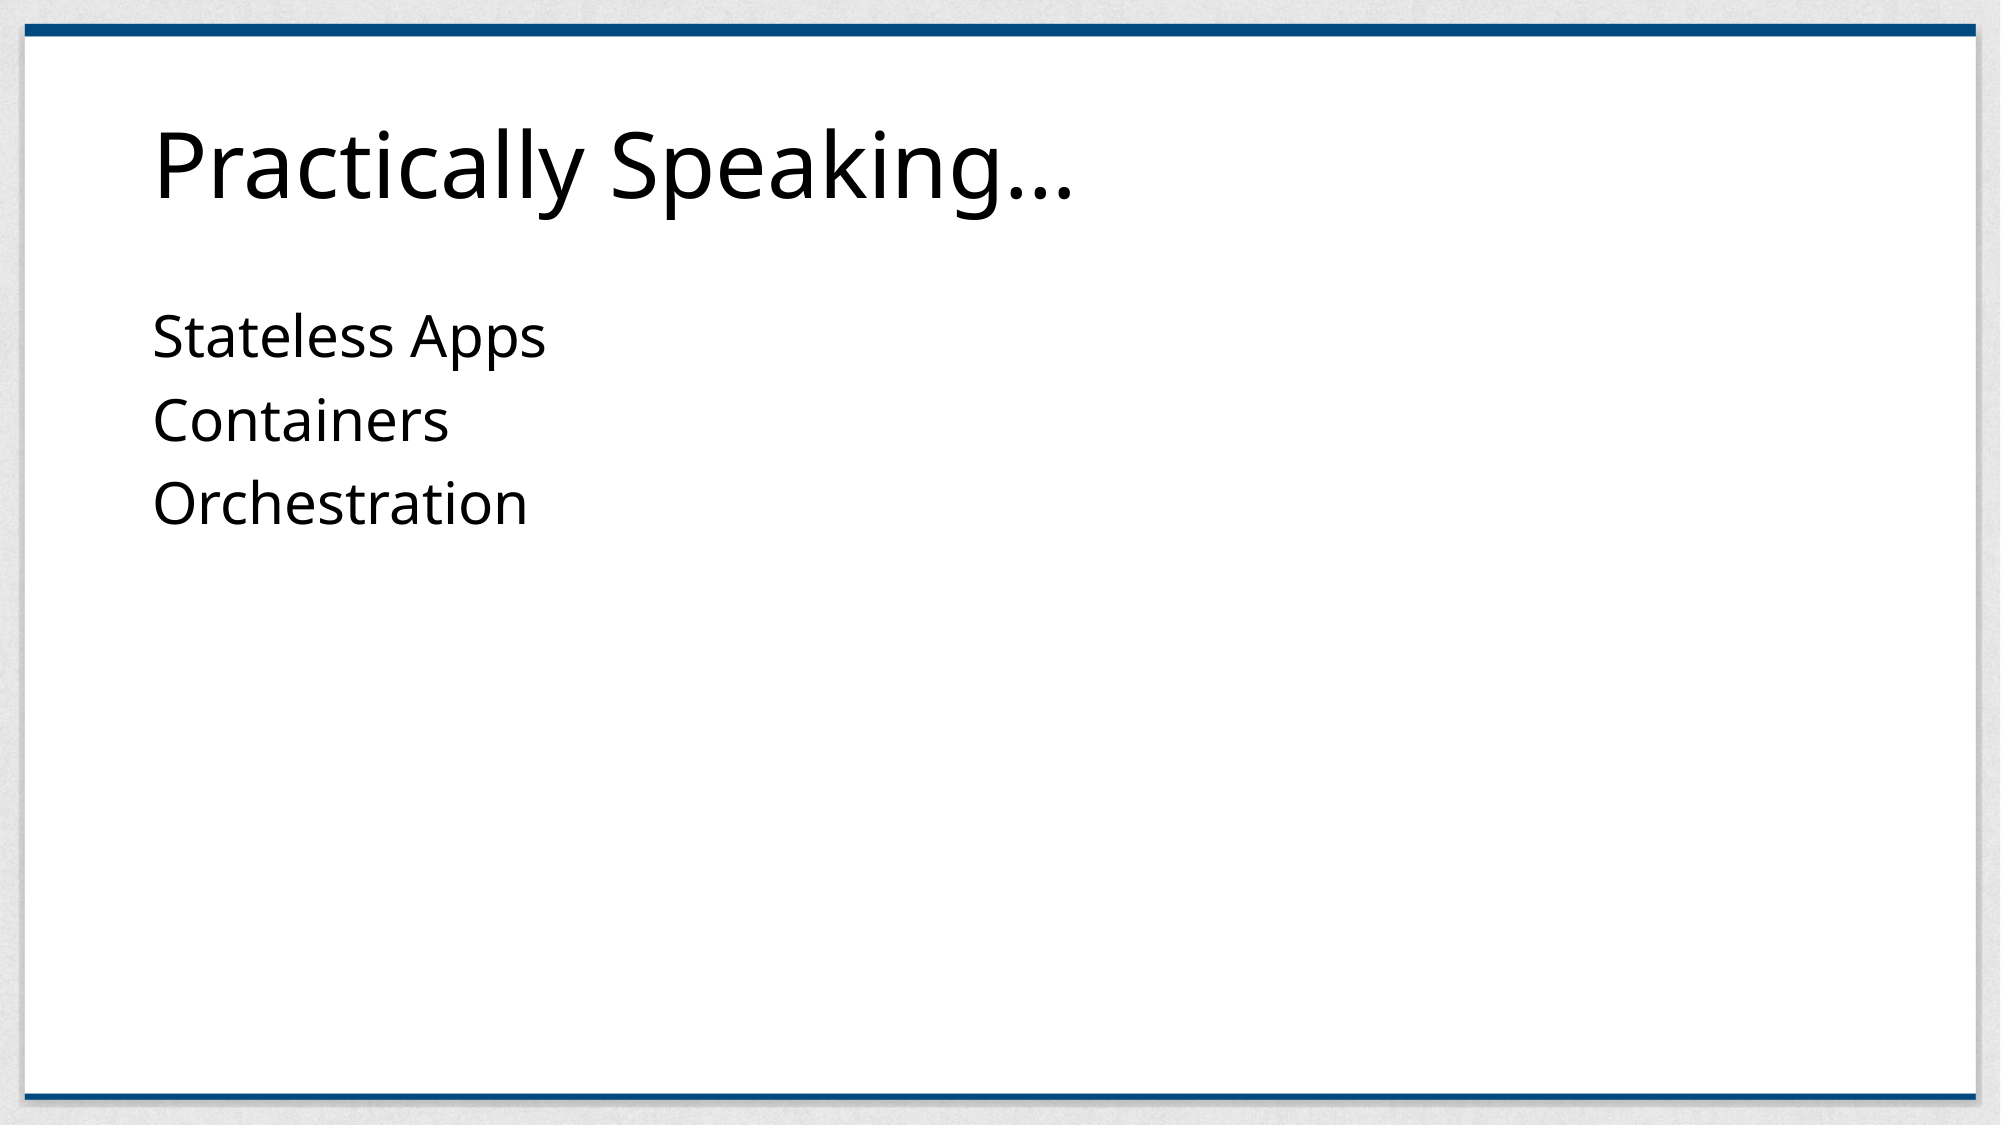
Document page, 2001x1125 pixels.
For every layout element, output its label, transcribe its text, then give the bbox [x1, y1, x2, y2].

title Practically Speaking… [137, 59, 1863, 278]
list Stateless Apps Containers Orchestration [137, 299, 1863, 1014]
picture [0, 0, 2001, 1125]
